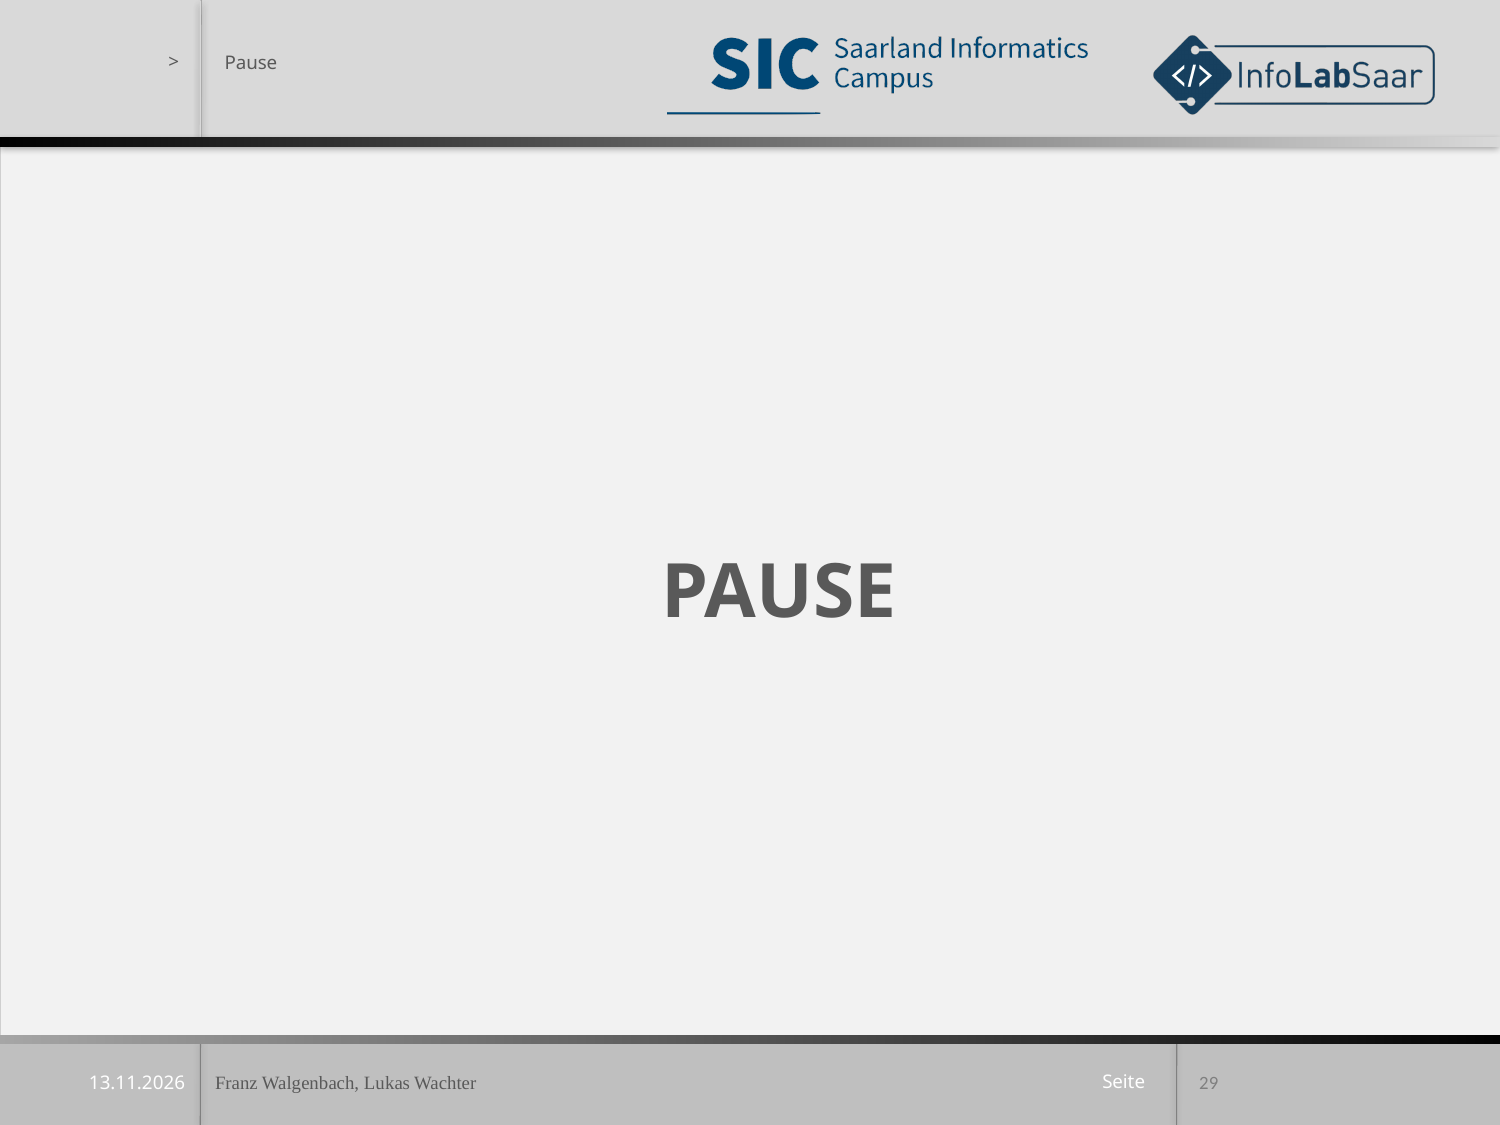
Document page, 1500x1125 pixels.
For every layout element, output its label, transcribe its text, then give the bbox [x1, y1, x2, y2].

slide_number 29 [1184, 1052, 1425, 1113]
footer Franz Walgenbach, Lukas Wachter [200, 1052, 1088, 1113]
picture [667, 31, 1089, 116]
list PAUSE [185, 218, 1373, 956]
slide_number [48, 1053, 200, 1113]
list Pause [153, 43, 653, 156]
picture [1125, 31, 1463, 117]
